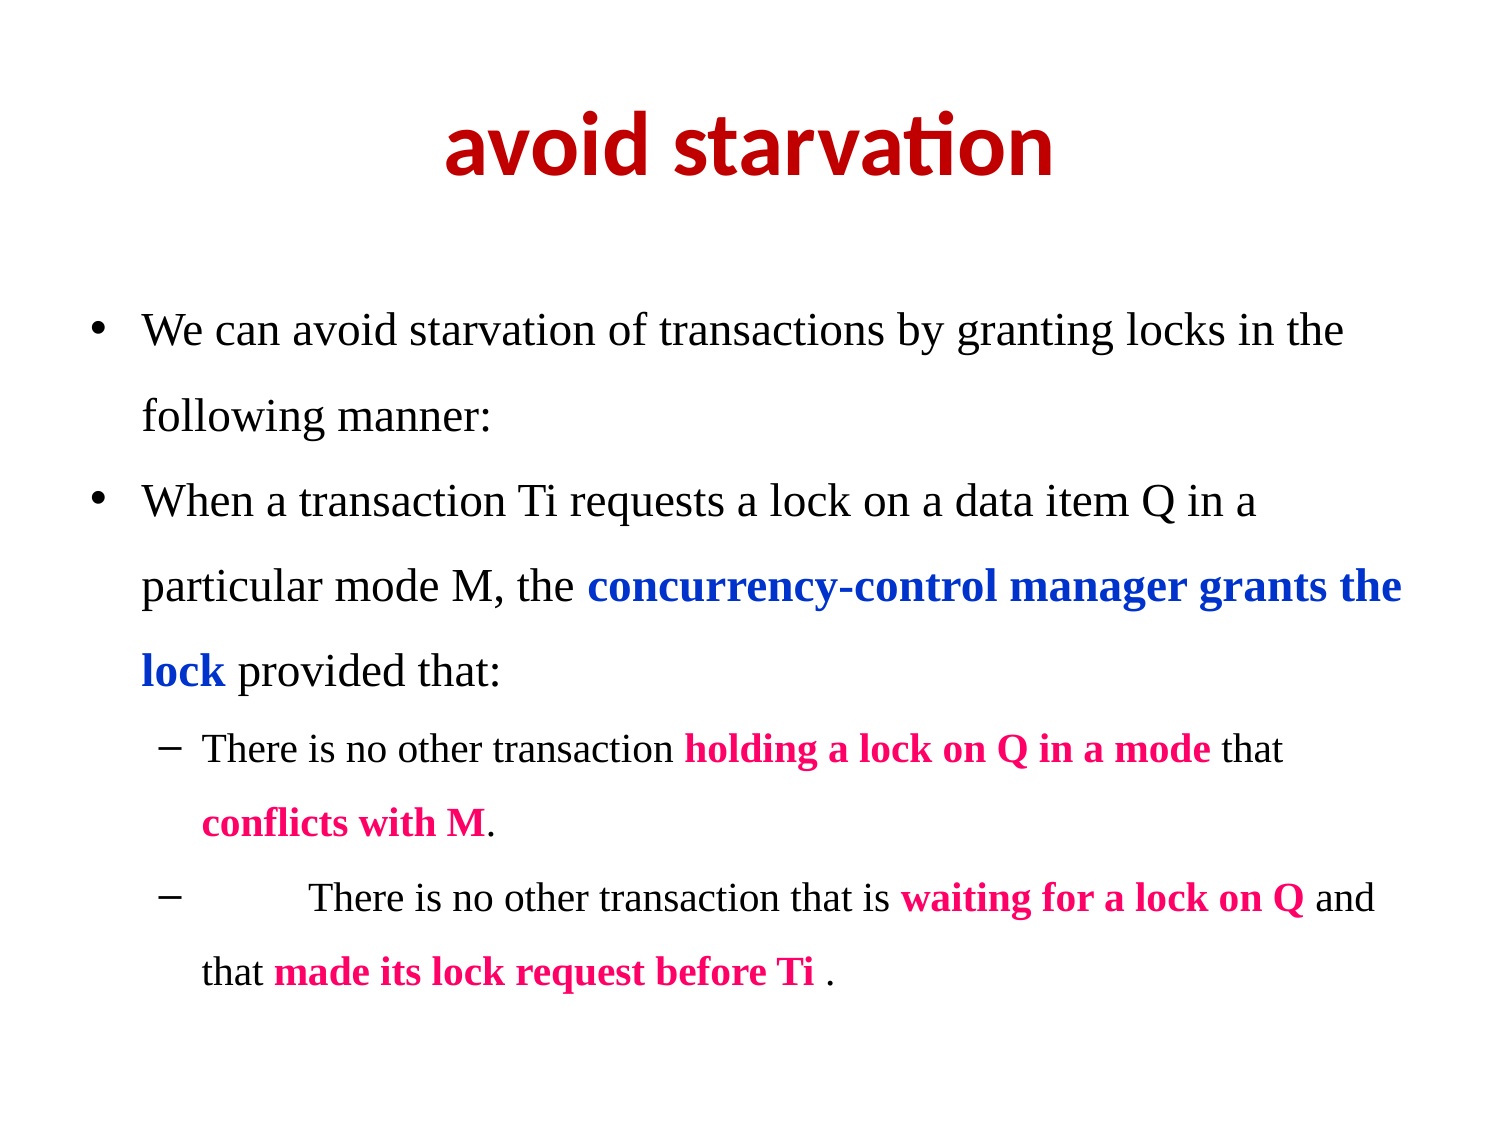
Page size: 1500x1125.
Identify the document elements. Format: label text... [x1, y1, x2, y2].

title avoid starvation [75, 45, 1425, 233]
list We can avoid starvation of transactions by granting locks in the following manner: When a transaction Ti requests a lock on a data item Q in a particular mode M, the concurrency-control manager grants the lock provided that: There is no other transaction holding a lock on Q in a mode that conflicts with M. There is no other transaction that is waiting for a lock on Q and that made its lock request before Ti . [75, 262, 1425, 1005]
